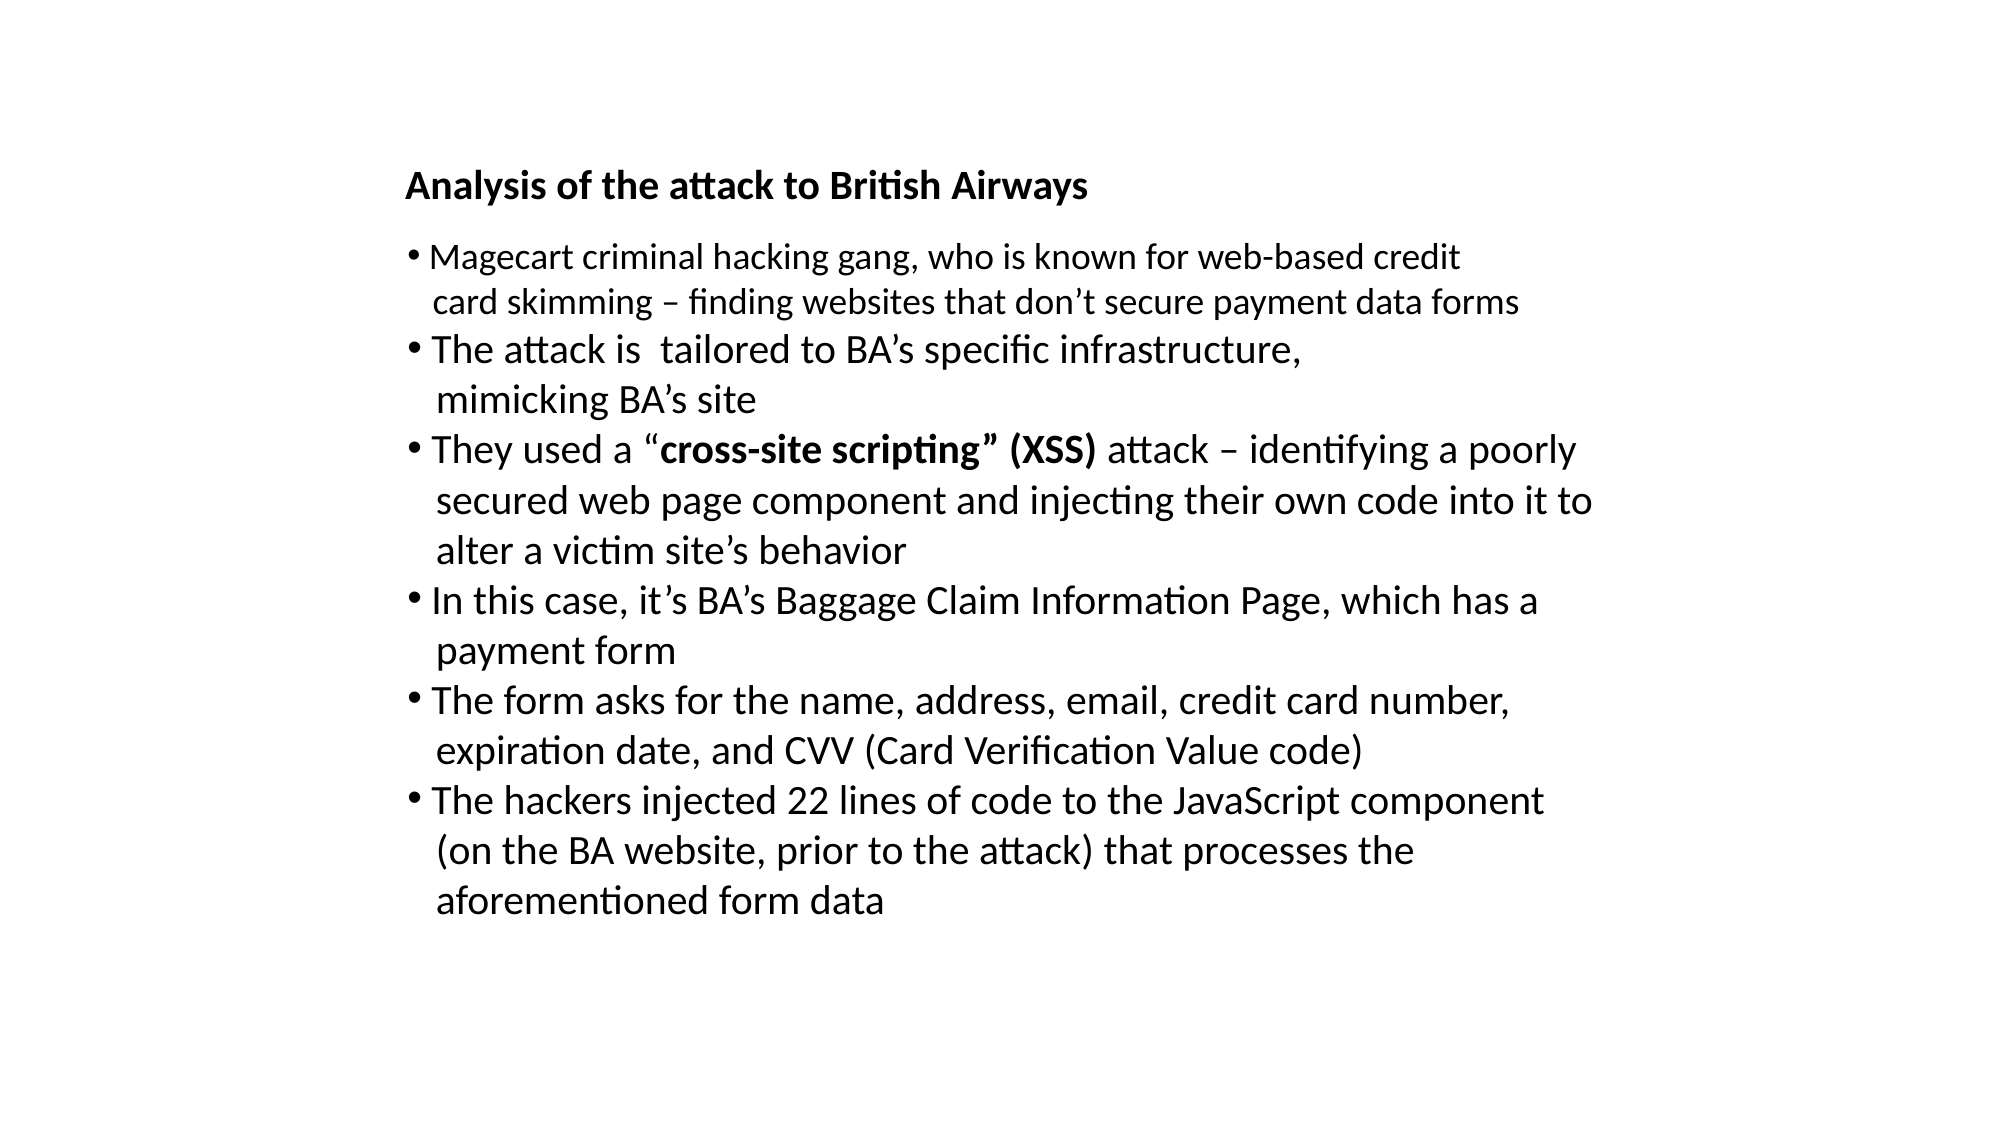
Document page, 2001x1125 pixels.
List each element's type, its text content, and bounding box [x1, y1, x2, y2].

text_box Magecart criminal hacking gang, who is known for web-based credit card skimming – finding websites that don’t secure payment data forms The attack is tailored to BA’s specific infrastructure, mimicking BA’s site They used a “cross-site scripting” (XSS) attack – identifying a poorly secured web page component and injecting their own code into it to alter a victim site’s behavior In this case, it’s BA’s Baggage Claim Information Page, which has a payment form The form asks for the name, address, email, credit card number, expiration date, and CVV (Card Verification Value code) The hackers injected 22 lines of code to the JavaScript component (on the BA website, prior to the attack) that processes the aforementioned form data [392, 224, 1609, 930]
text_box Analysis of the attack to British Airways [390, 149, 1104, 215]
